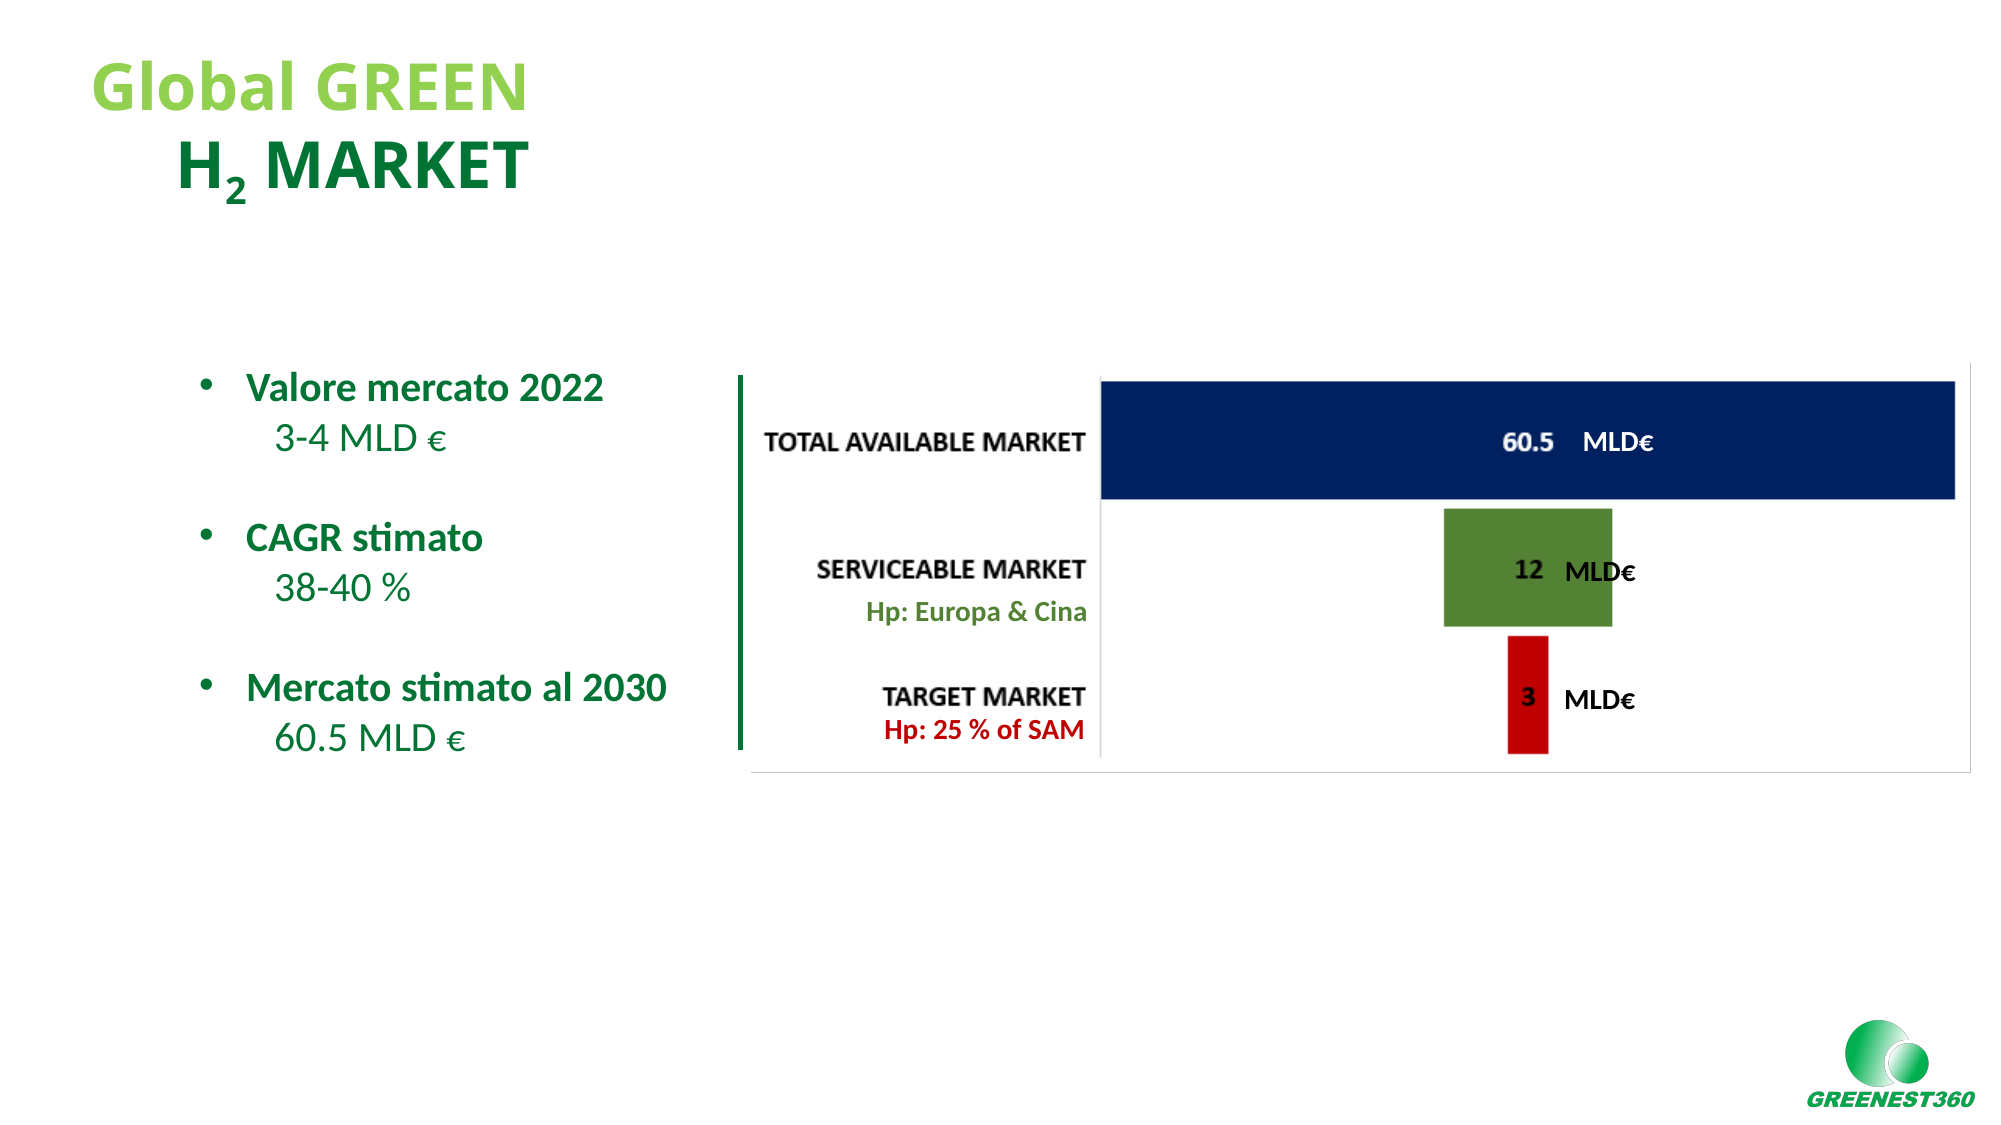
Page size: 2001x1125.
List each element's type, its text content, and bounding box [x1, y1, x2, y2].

text_box Valore mercato 2022 3-4 MLD € CAGR stimato 38-40 % Mercato stimato al 2030 60.5 MLD € [184, 352, 724, 813]
picture [751, 363, 1974, 776]
text_box Global GREEN H2 MARKET [5, 45, 546, 214]
text_box Hp: 25 % of SAM [869, 703, 1309, 753]
text_box Hp: Europa & Cina [851, 584, 1247, 635]
text_box MLD€ [1549, 673, 1658, 723]
picture [1792, 1020, 1985, 1111]
text_box MLD€ [1550, 544, 1733, 595]
text_box MLD€ [1567, 415, 1751, 465]
